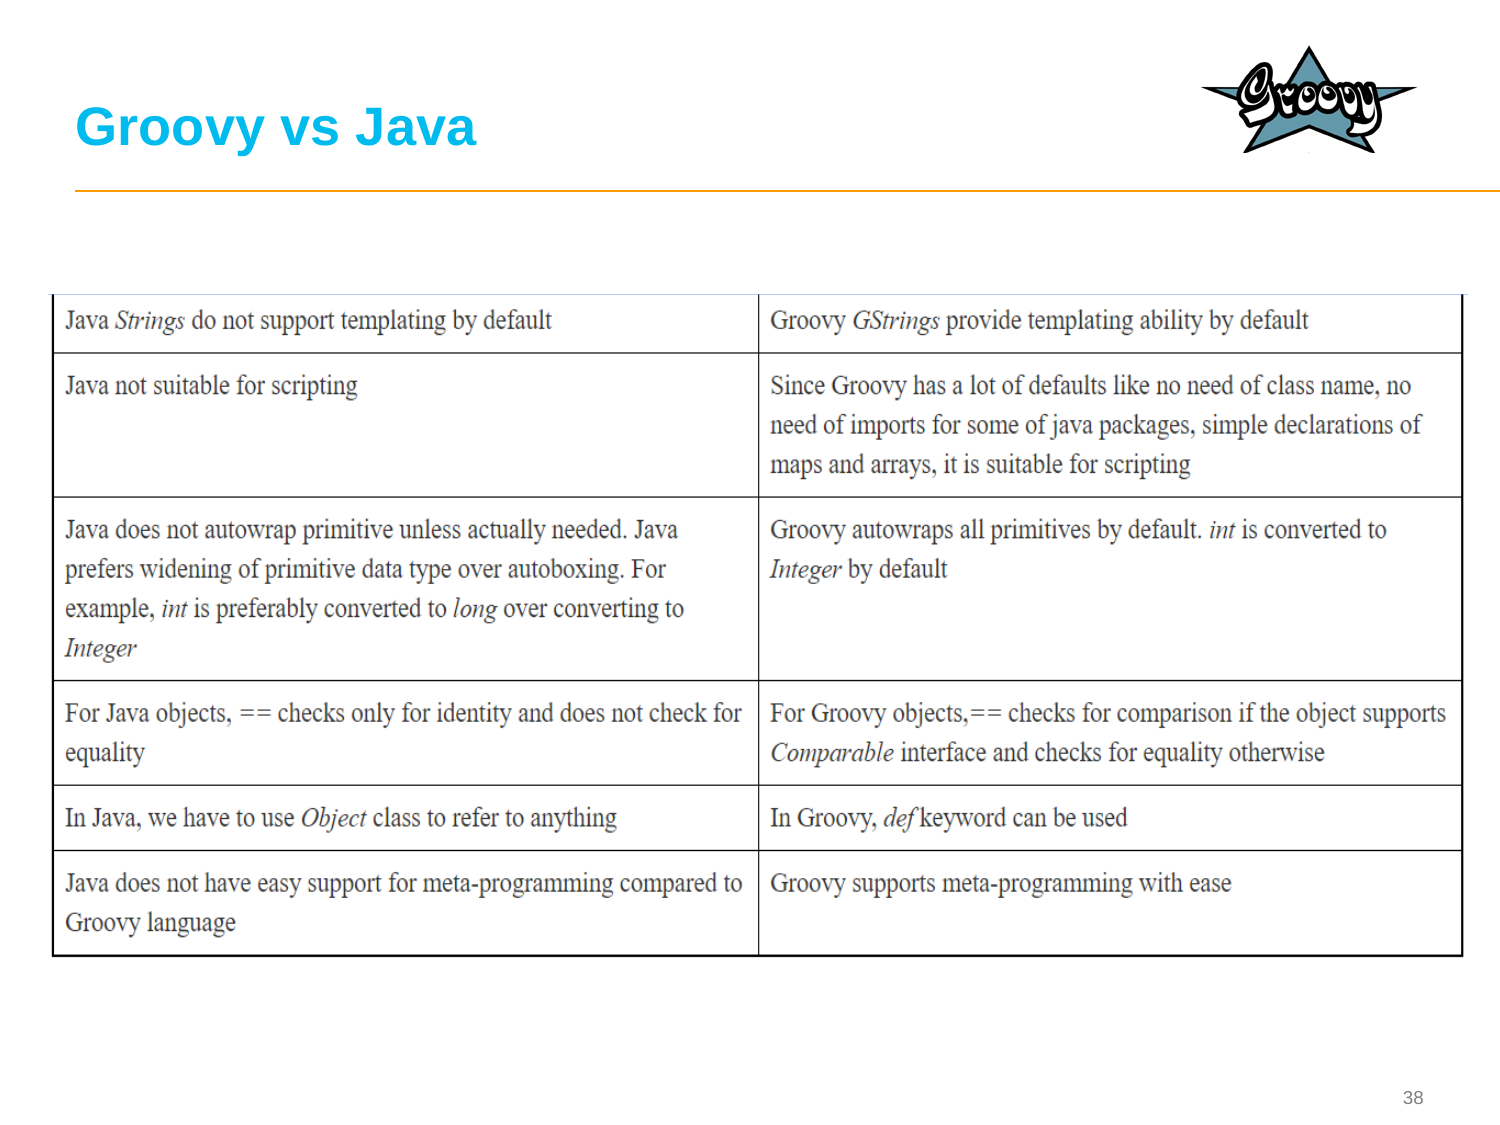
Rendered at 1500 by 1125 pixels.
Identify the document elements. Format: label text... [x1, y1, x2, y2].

picture [47, 293, 1469, 965]
title Groovy vs Java [75, 27, 1422, 157]
